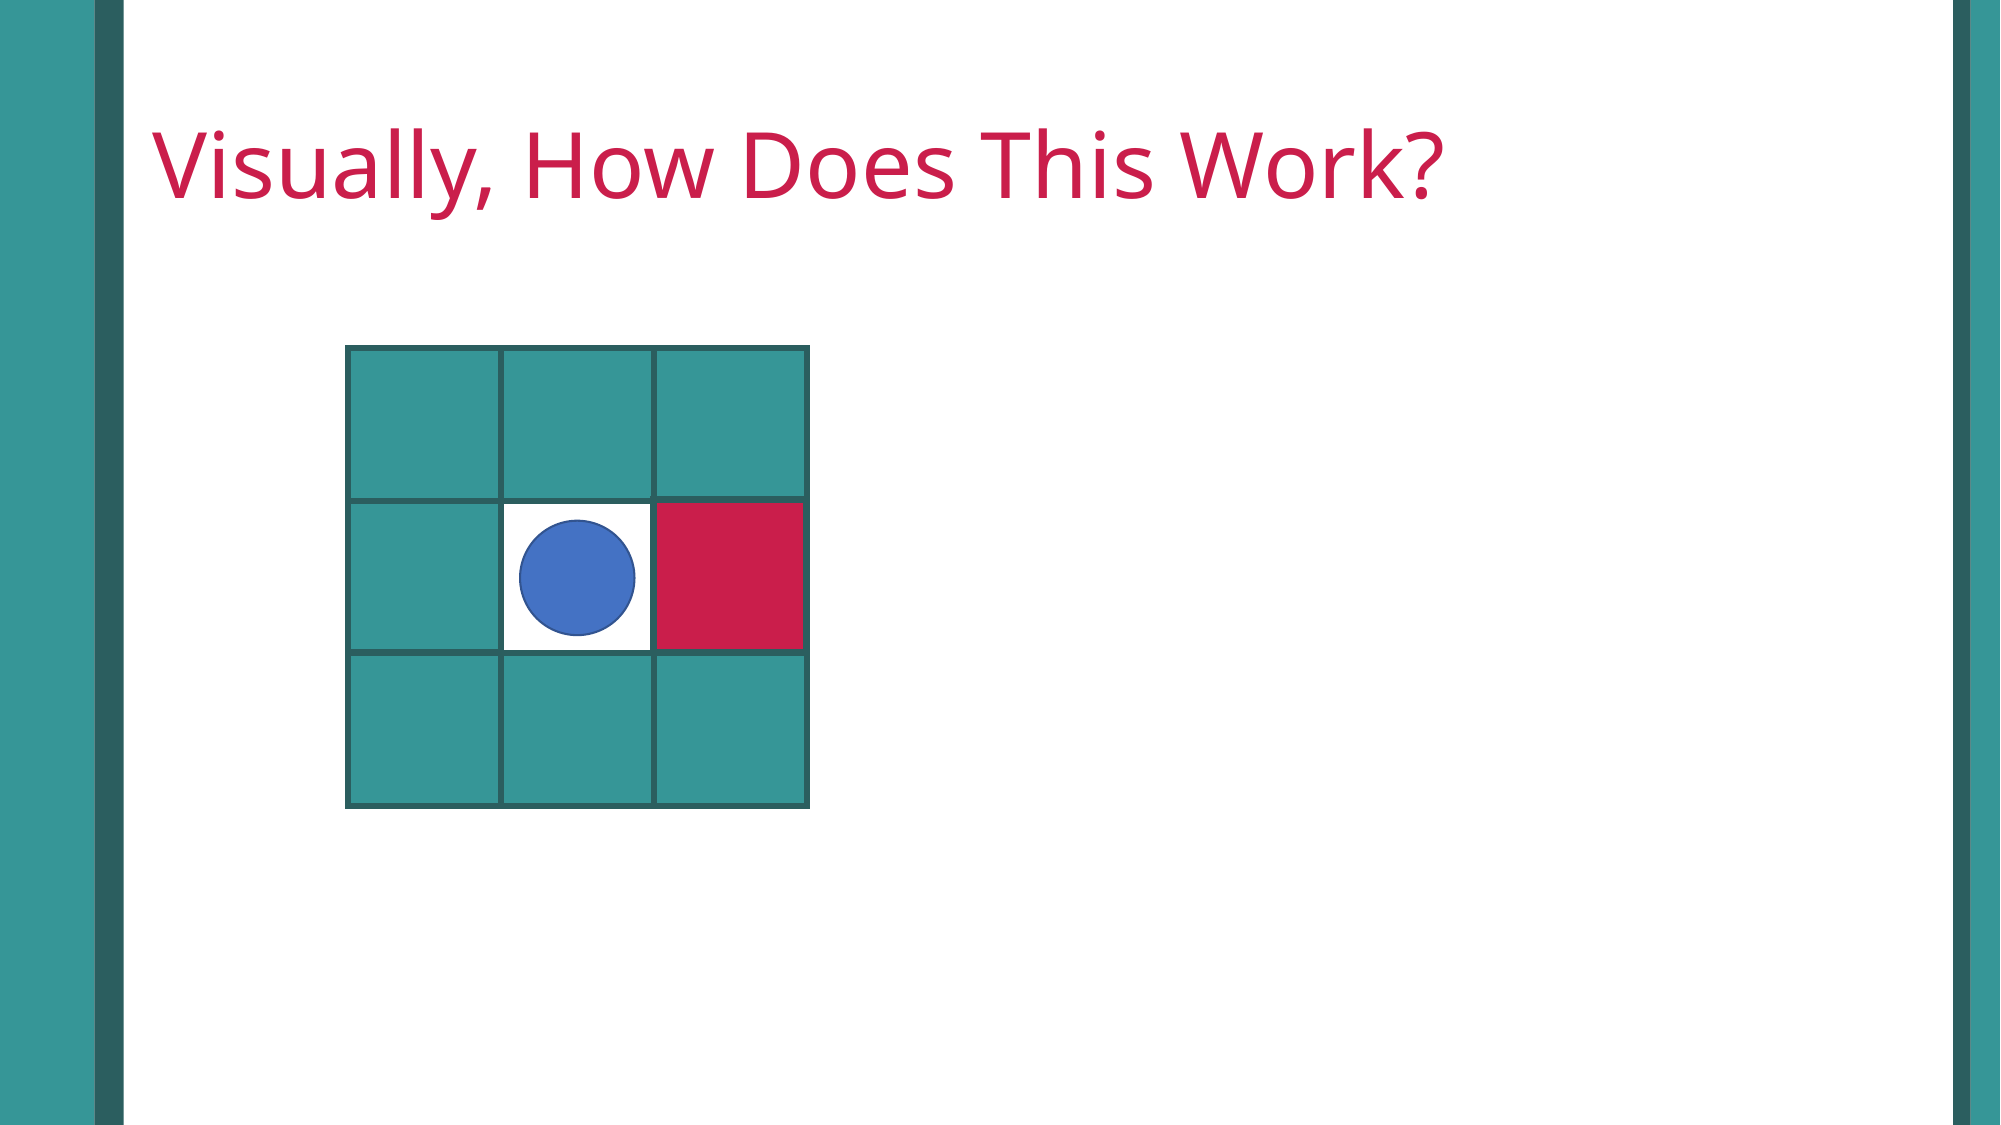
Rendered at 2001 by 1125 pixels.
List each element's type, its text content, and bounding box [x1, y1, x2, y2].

text_box [347, 347, 502, 502]
text_box [1972, 0, 2000, 1125]
text_box [653, 347, 808, 498]
text_box [519, 519, 636, 637]
text_box [502, 347, 653, 502]
text_box [502, 652, 653, 807]
text_box [347, 652, 502, 807]
title Visually, How Does This Work? [137, 59, 1863, 278]
text_box [0, 0, 93, 1125]
text_box [653, 498, 808, 653]
text_box [347, 502, 502, 652]
text_box [653, 653, 808, 807]
text_box [93, 0, 125, 1125]
text_box [1952, 0, 1972, 1125]
